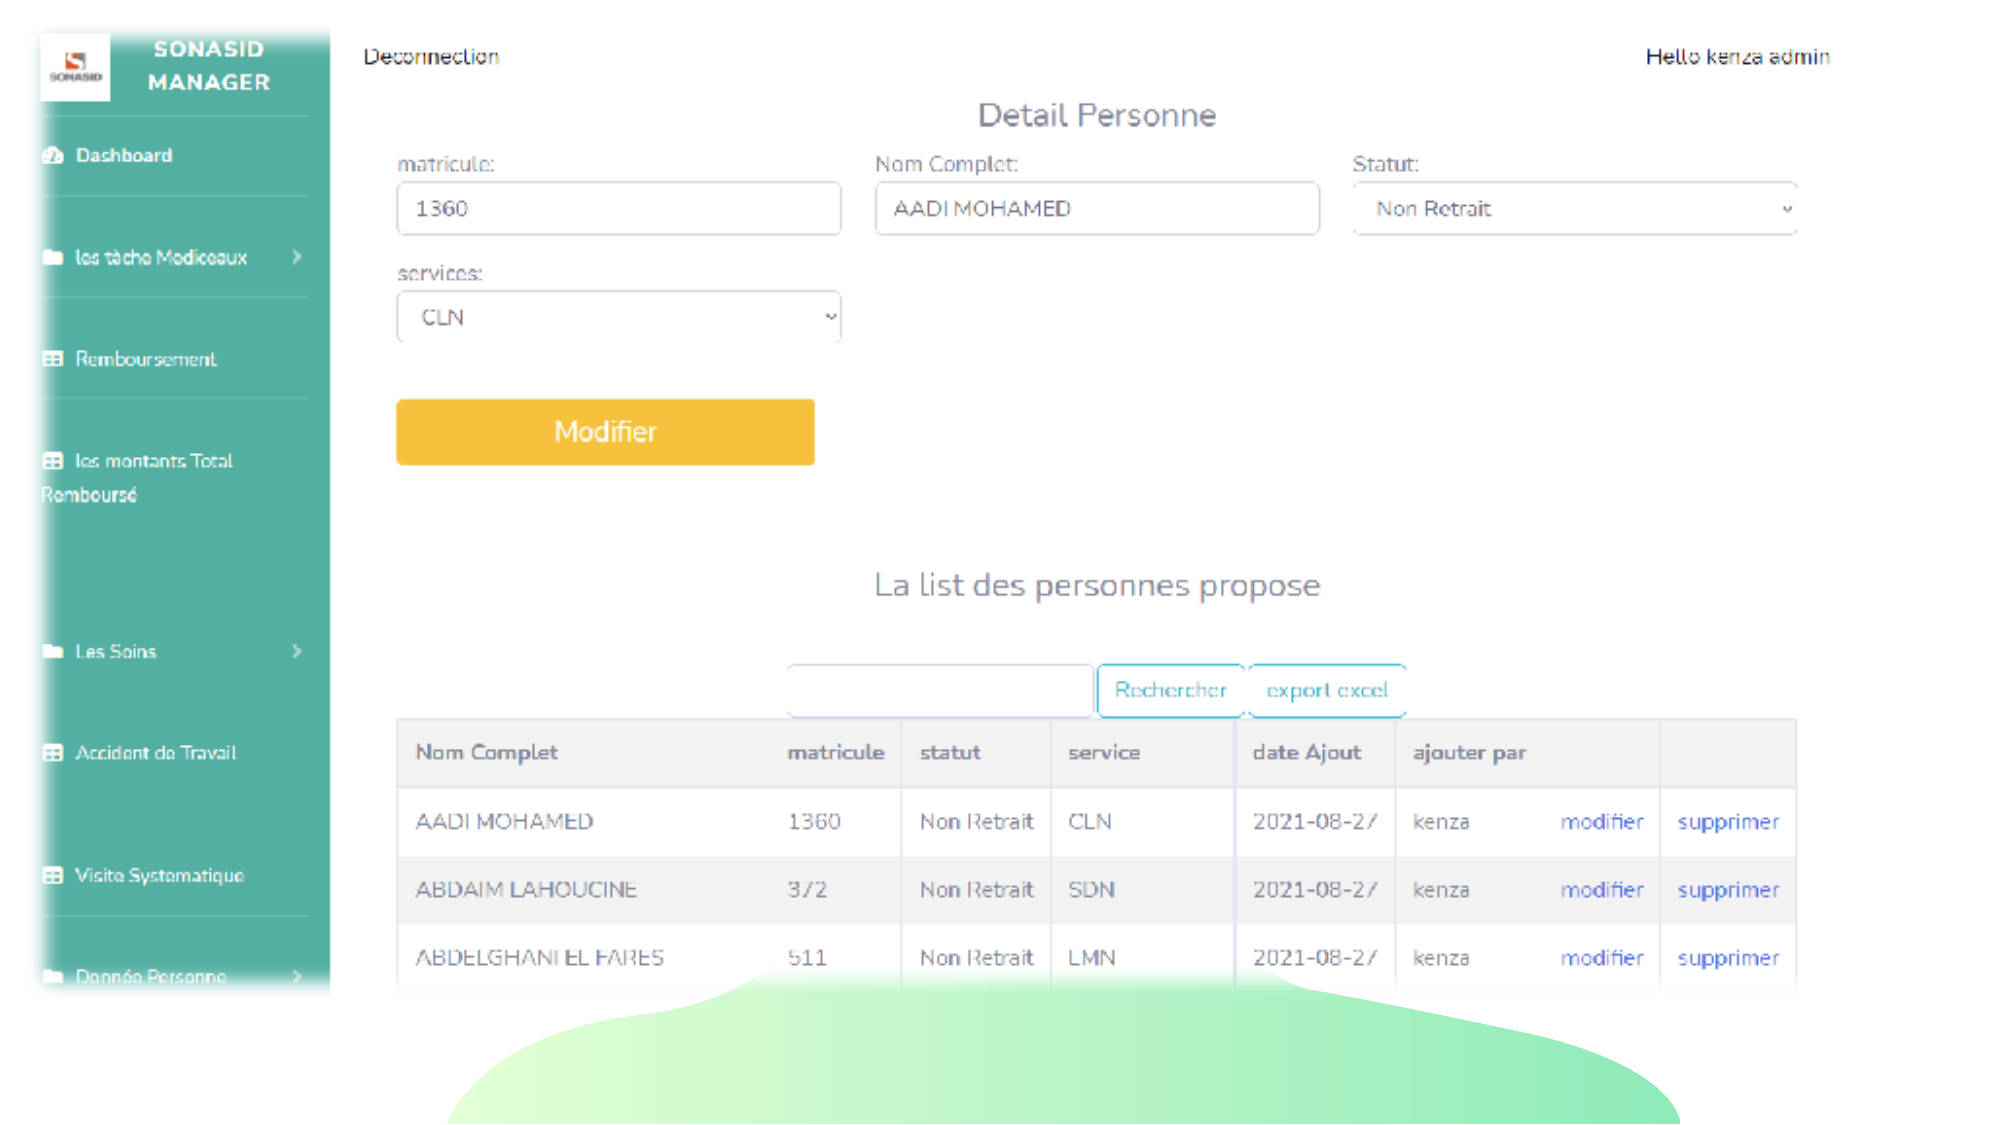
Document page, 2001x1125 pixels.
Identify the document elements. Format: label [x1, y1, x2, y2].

picture [29, 24, 1971, 999]
